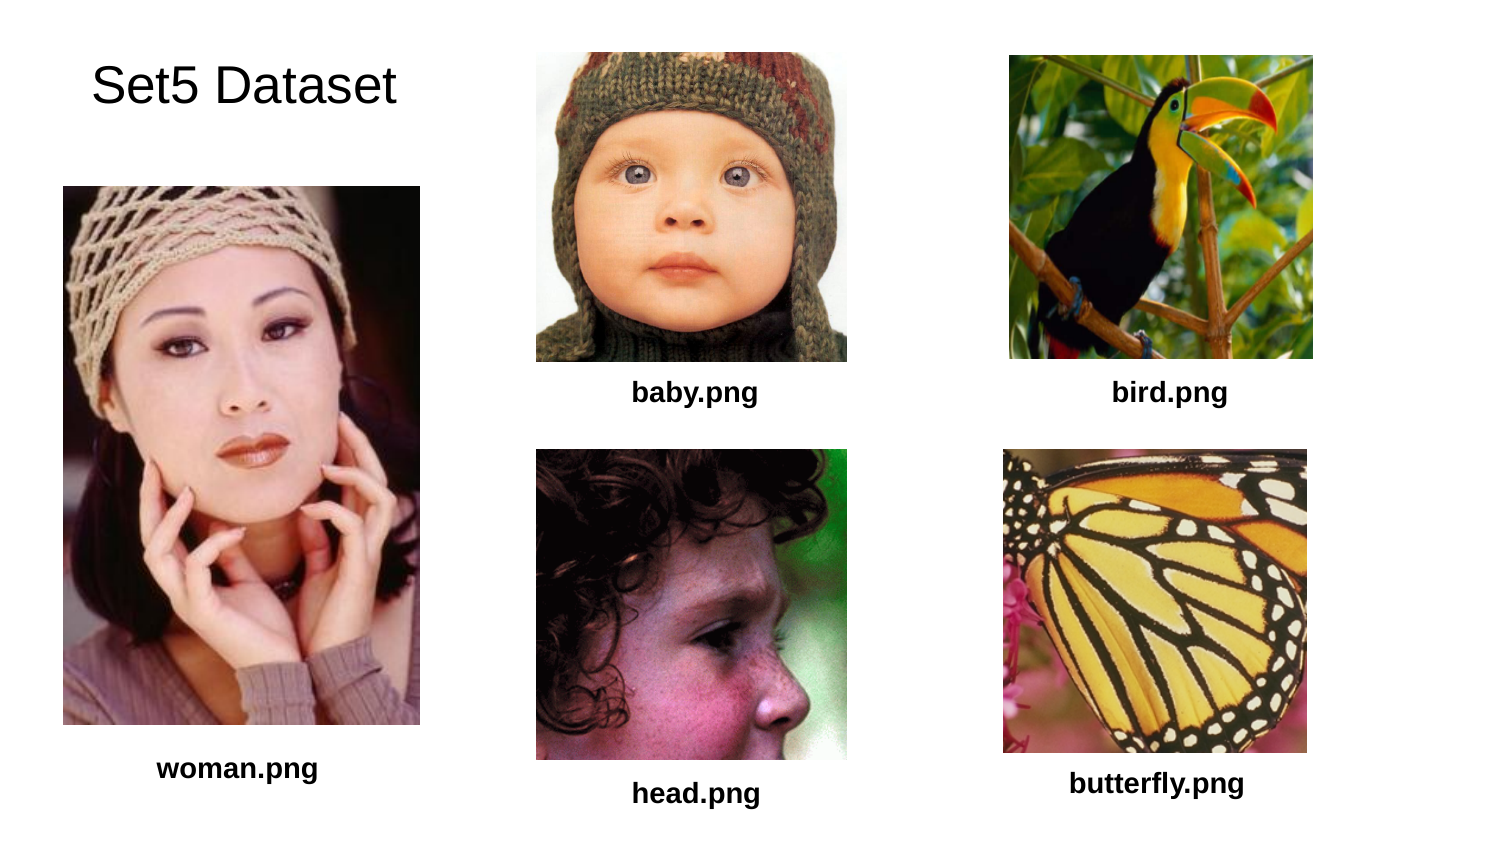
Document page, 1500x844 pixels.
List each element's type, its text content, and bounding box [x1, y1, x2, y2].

picture [1009, 55, 1313, 359]
picture [1003, 449, 1307, 753]
text_box bird.png [1096, 358, 1400, 424]
text_box butterfly.png [1054, 749, 1357, 815]
picture [536, 51, 847, 363]
title Set5 Dataset [76, 35, 1474, 130]
picture [536, 449, 975, 844]
text_box woman.png [141, 733, 445, 799]
text_box baby.png [616, 358, 920, 424]
picture [63, 186, 421, 725]
